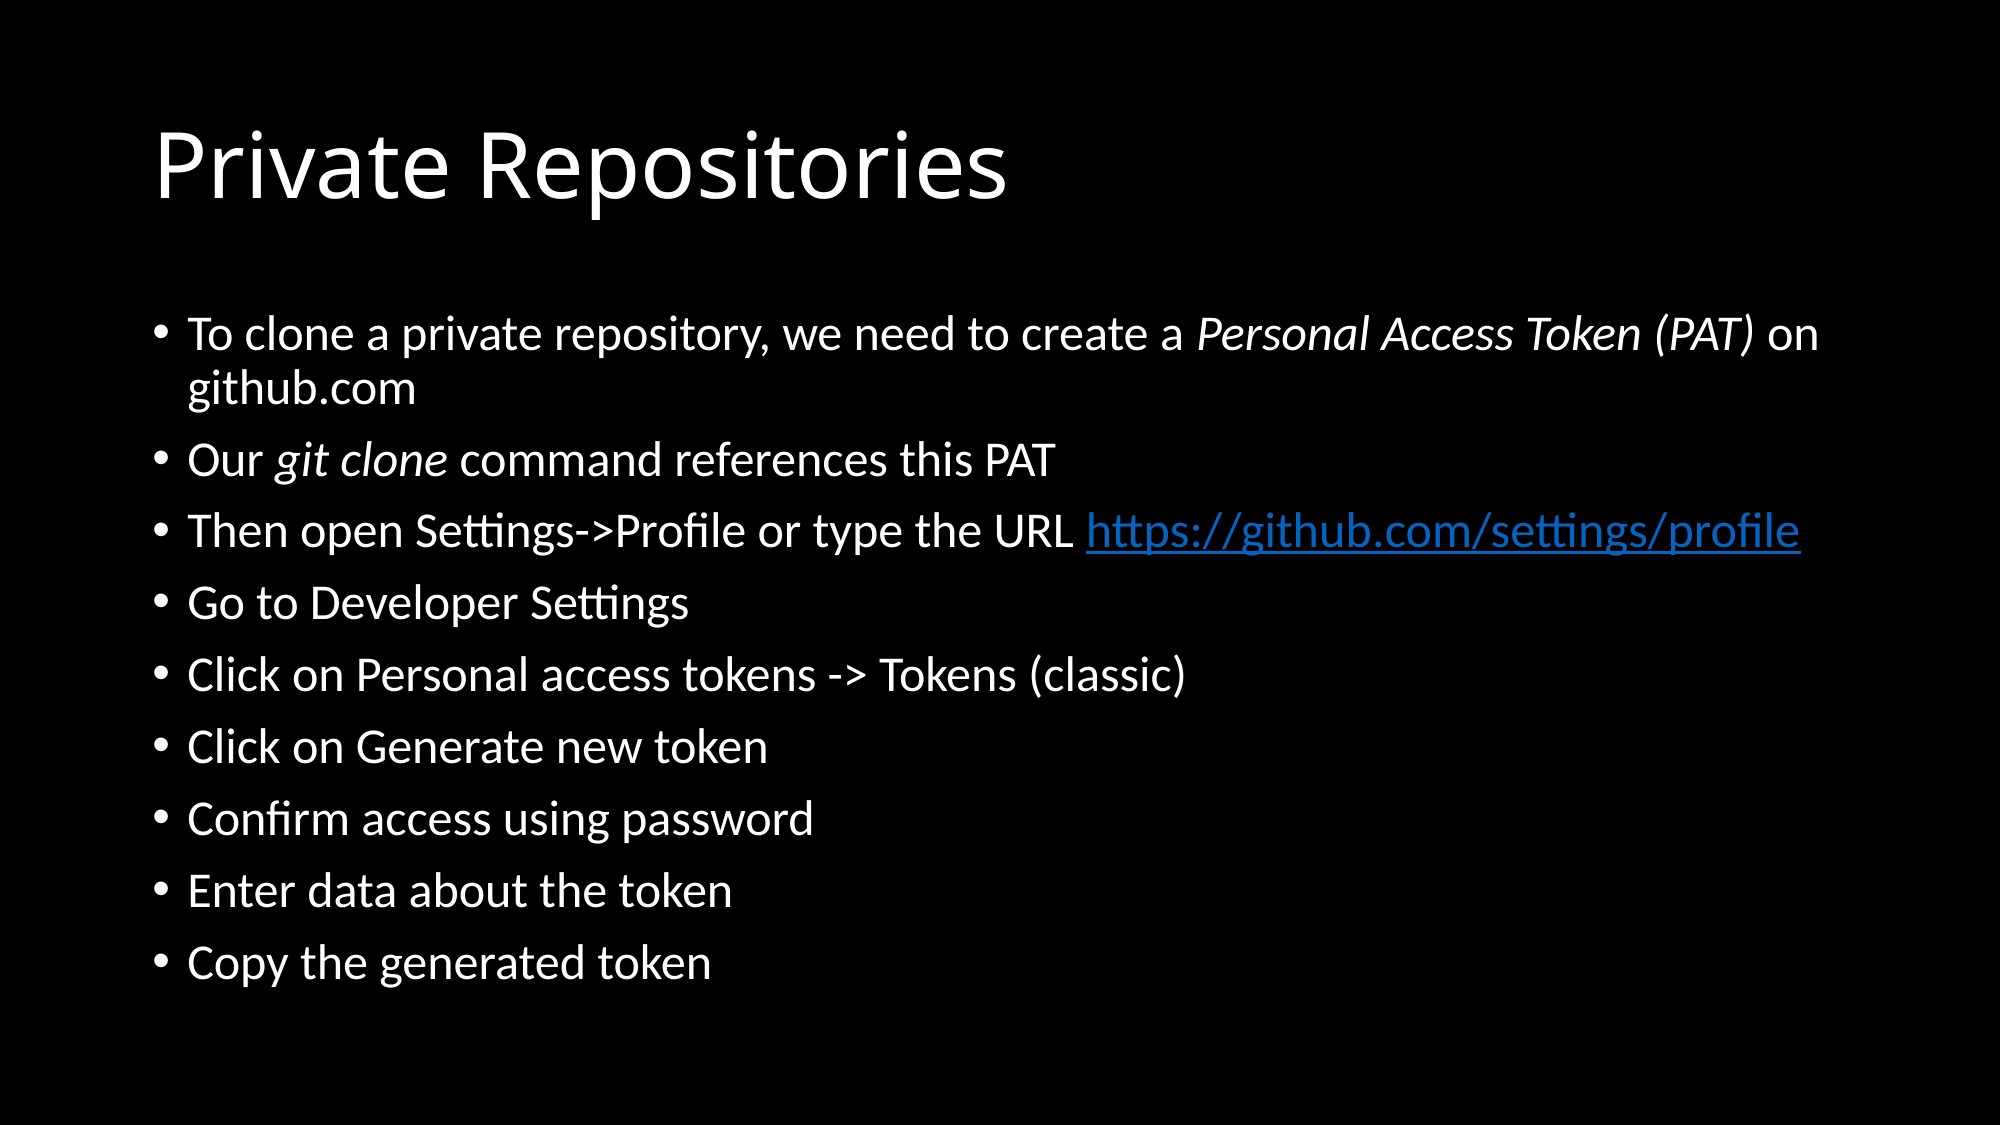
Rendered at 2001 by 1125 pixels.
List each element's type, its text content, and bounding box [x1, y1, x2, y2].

title Private Repositories [137, 59, 1863, 278]
list To clone a private repository, we need to create a Personal Access Token (PAT) on github.com Our git clone command references this PAT Then open Settings->Profile or type the URL https://github.com/settings/profile Go to Developer Settings Click on Personal access tokens -> Tokens (classic) Click on Generate new token Confirm access using password Enter data about the token Copy the generated token [137, 299, 1863, 1014]
